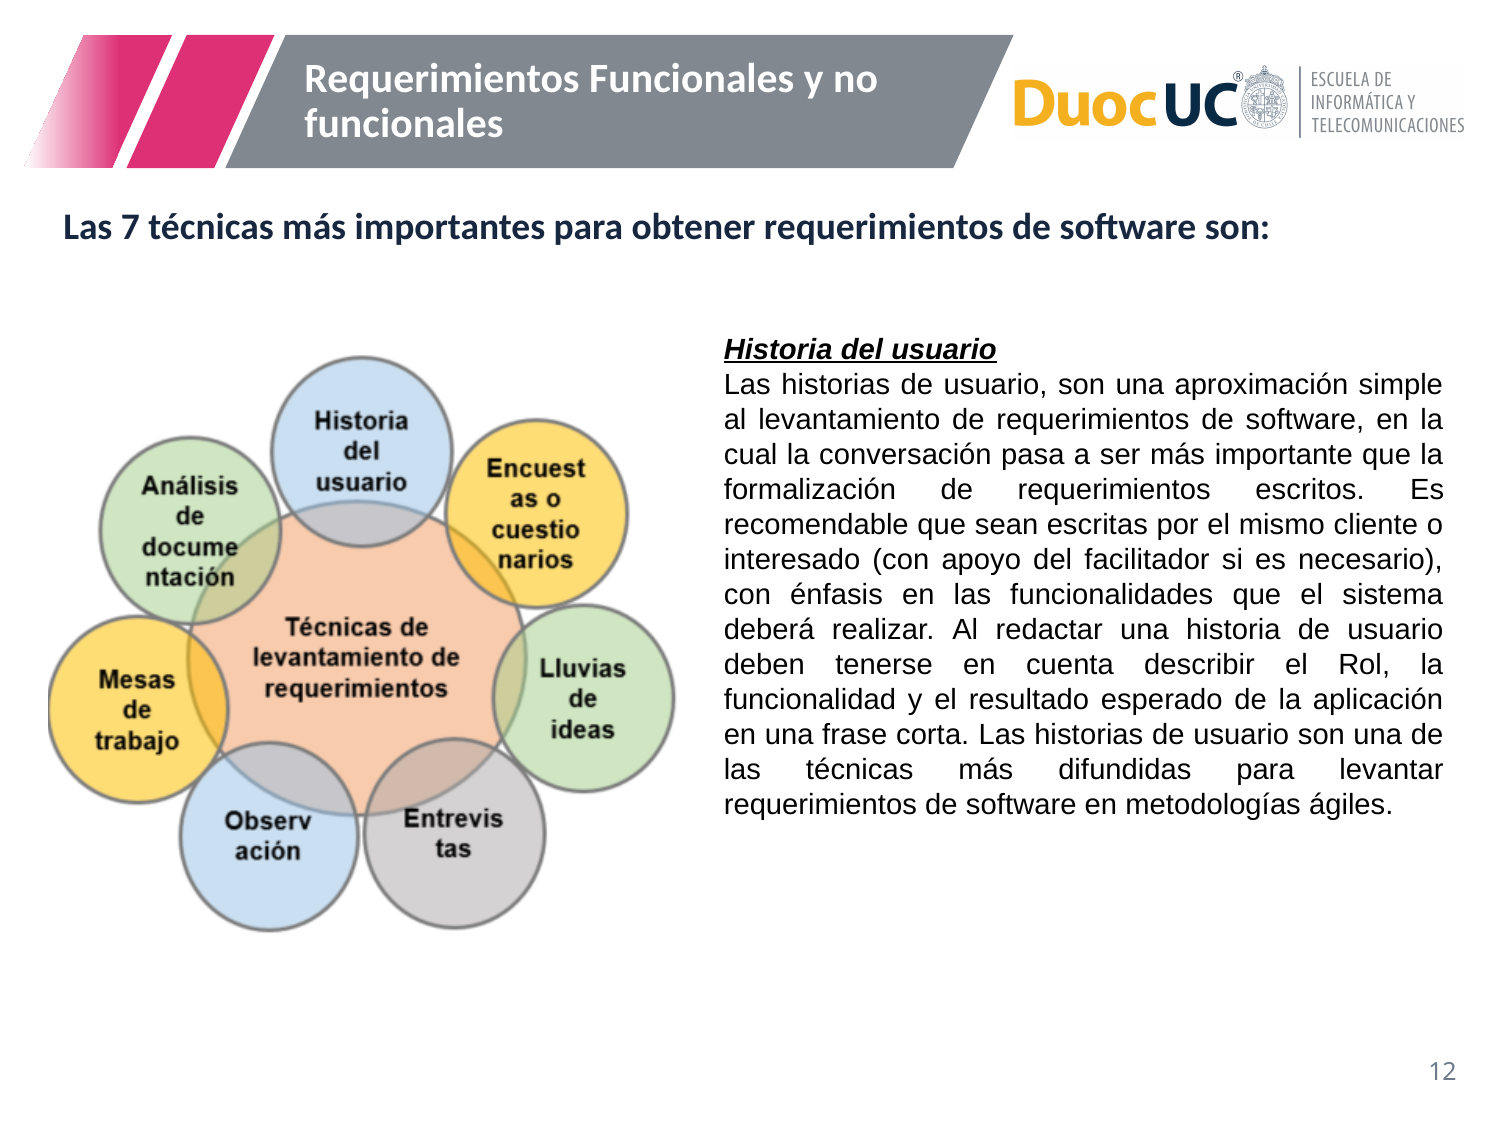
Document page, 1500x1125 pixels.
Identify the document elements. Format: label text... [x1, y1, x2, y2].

title Requerimientos Funcionales y no funcionales [289, 34, 993, 169]
picture [1013, 63, 1465, 140]
list Las 7 técnicas más importantes para obtener requerimientos de software son: [48, 199, 1452, 1043]
picture [47, 354, 688, 957]
text_box Historia del usuario Las historias de usuario, son una aproximación simple al levantamiento de requerimientos de software, en la cual la conversación pasa a ser más importante que la formalización de requerimientos escritos. Es recomendable que sean escritas por el mismo cliente o interesado (con apoyo del facilitador si es necesario), con énfasis en las funcionalidades que el sistema deberá realizar. Al redactar una historia de usuario deben tenerse en cuenta describir el Rol, la funcionalidad y el resultado esperado de la aplicación en una frase corta. Las historias de usuario son una de las técnicas más difundidas para levantar requerimientos de software en metodologías ágiles. [708, 323, 1459, 828]
